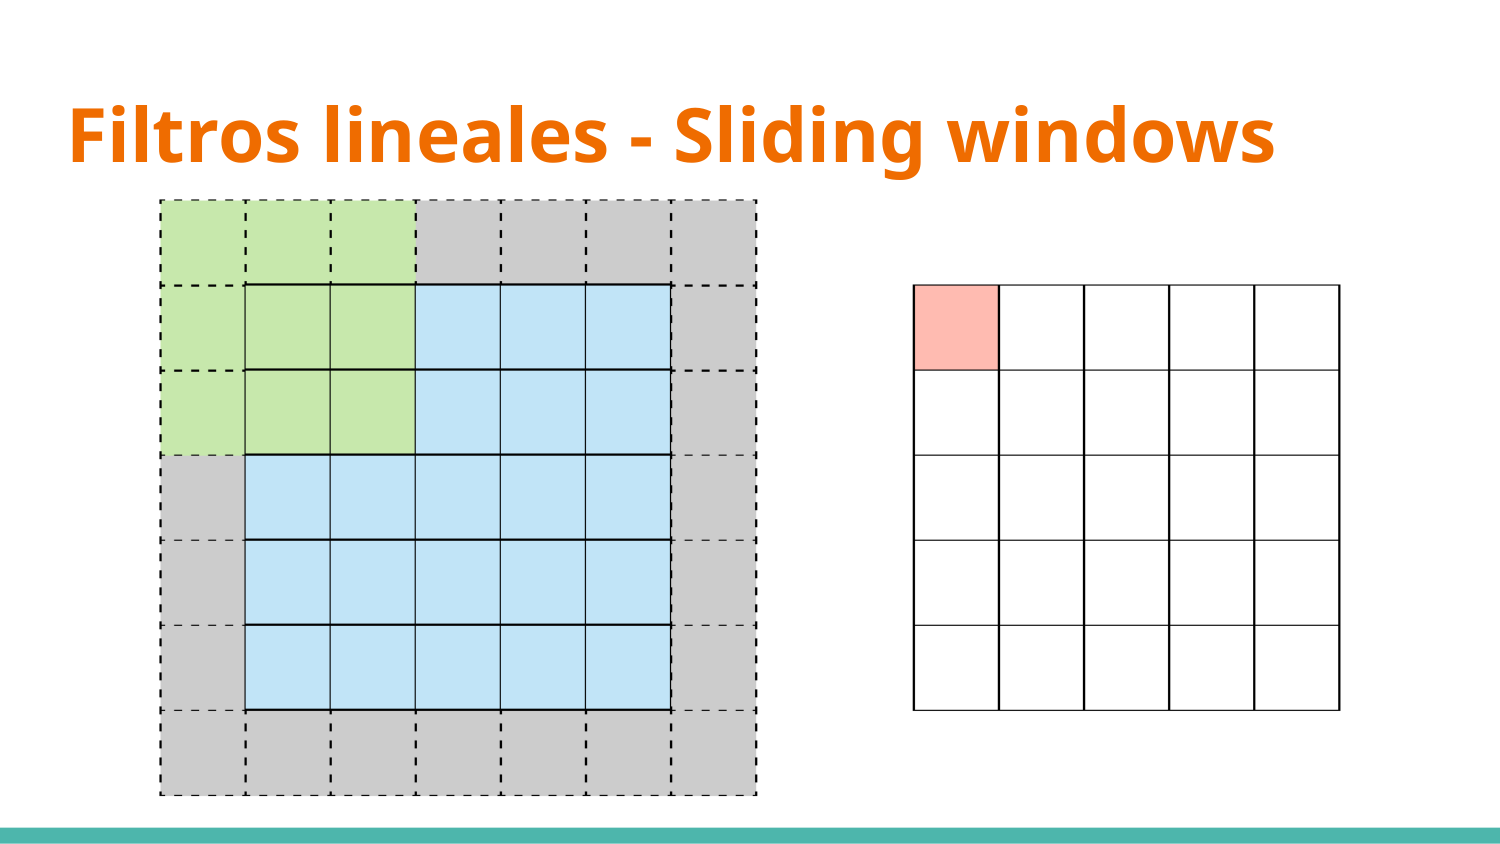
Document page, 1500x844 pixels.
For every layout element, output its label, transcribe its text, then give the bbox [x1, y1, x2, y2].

picture [147, 187, 1353, 809]
title Filtros lineales - Sliding windows [51, 72, 1449, 189]
